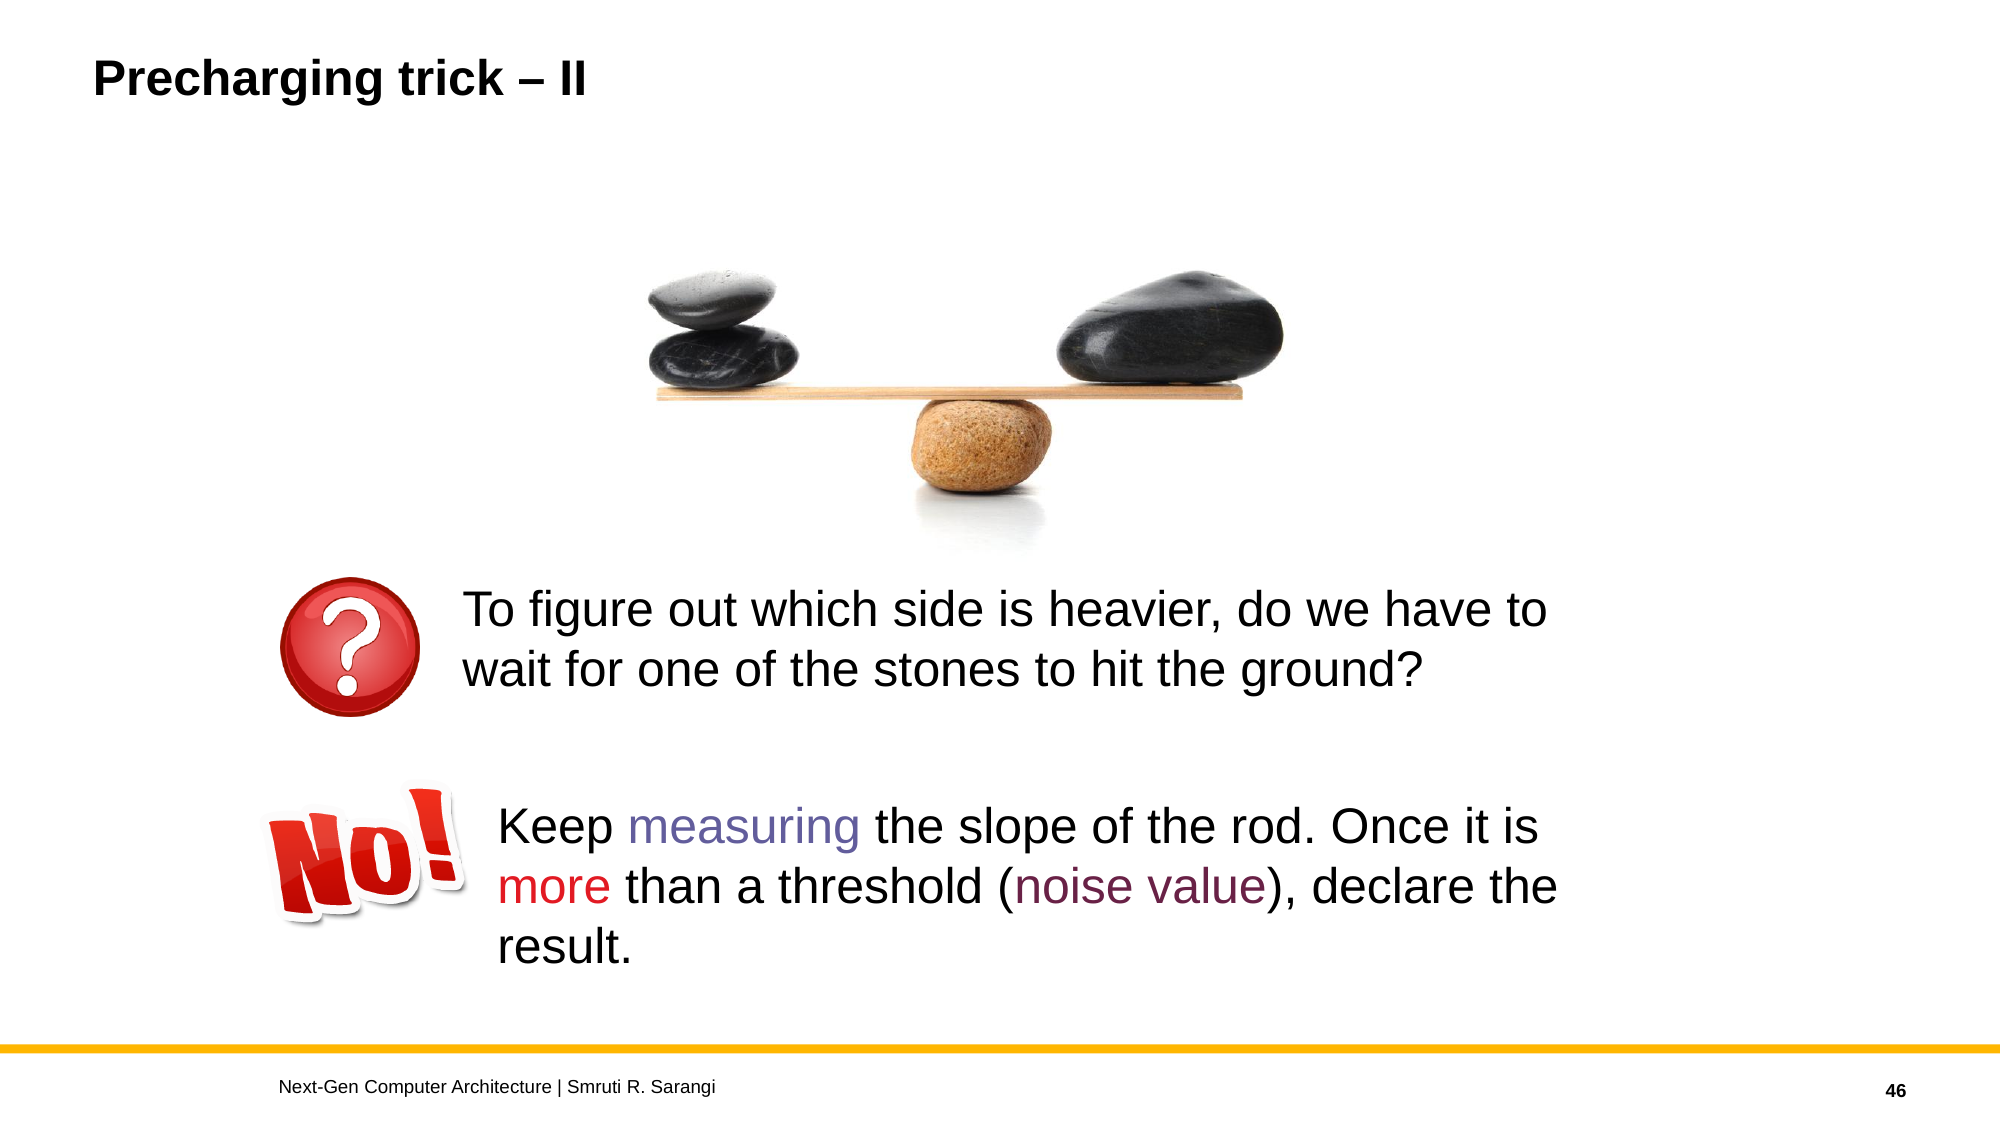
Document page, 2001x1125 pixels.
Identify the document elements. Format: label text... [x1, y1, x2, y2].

slide_number 46 [1711, 1071, 1922, 1109]
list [608, 142, 1341, 563]
footer Next-Gen Computer Architecture | Smruti R. Sarangi [263, 1067, 1464, 1105]
text_box Keep measuring the slope of the rod. Once it is more than a threshold (noise value), declare the result. [482, 786, 1664, 982]
picture [280, 577, 420, 717]
picture [249, 739, 483, 972]
title Precharging trick – II [78, 45, 1578, 180]
text_box To figure out which side is heavier, do we have to wait for one of the stones to hit the ground? [447, 568, 1629, 704]
